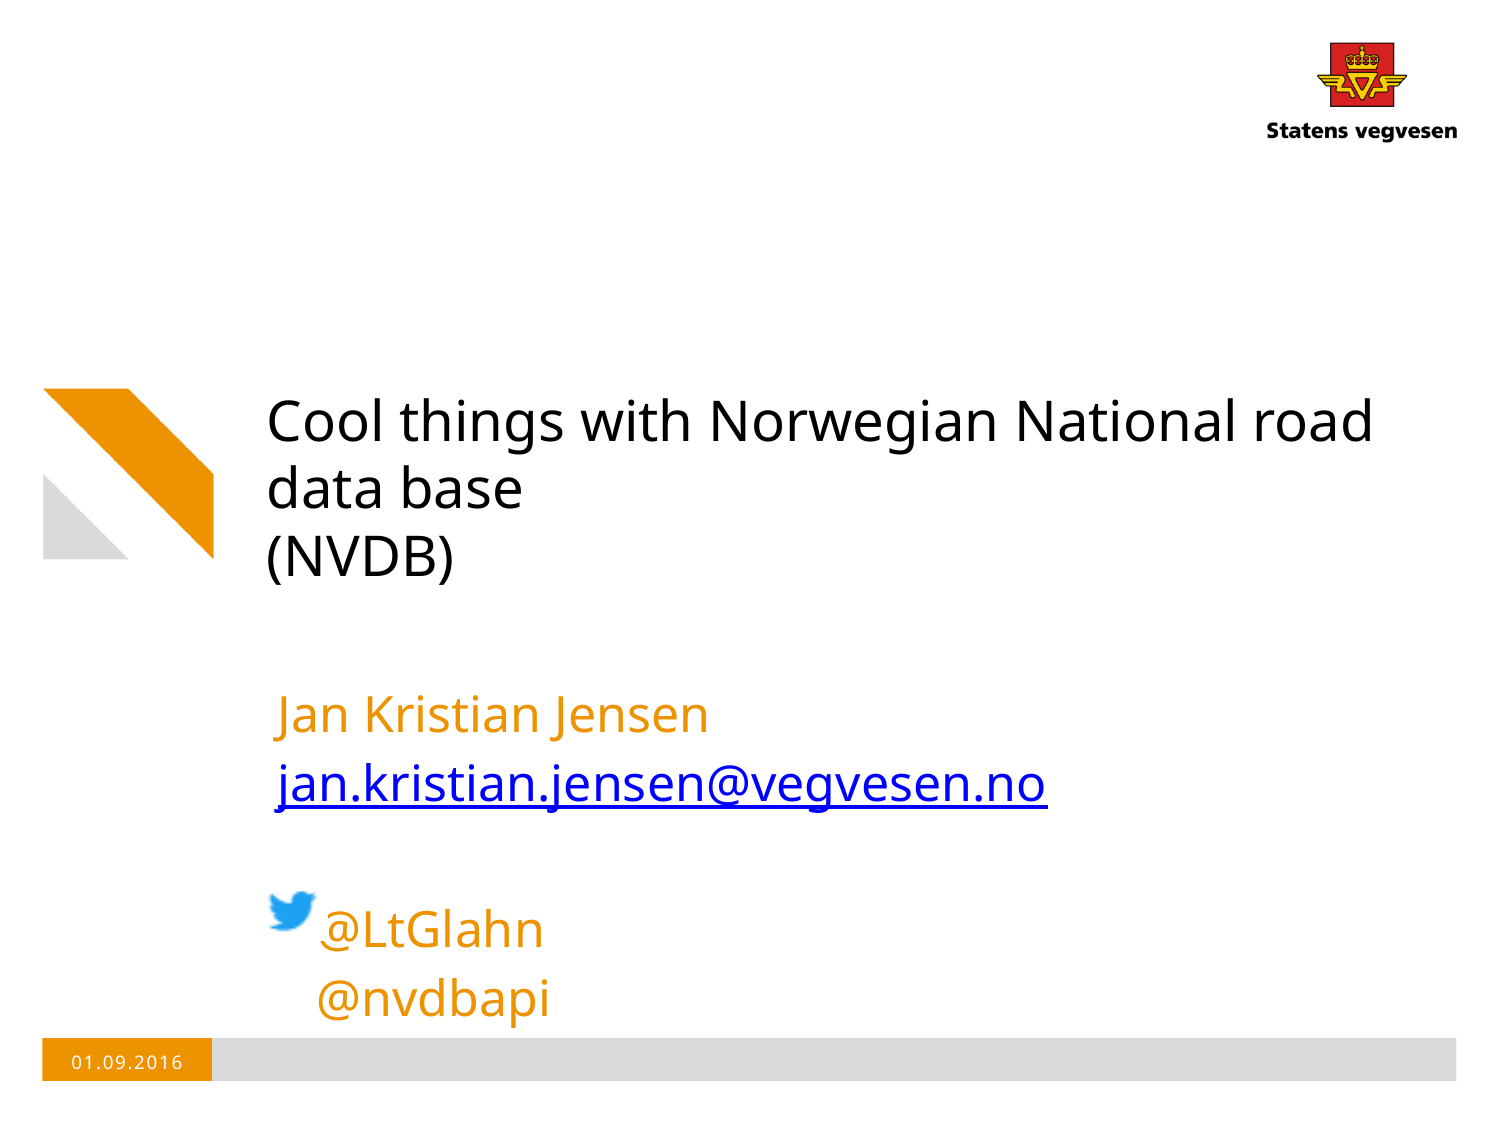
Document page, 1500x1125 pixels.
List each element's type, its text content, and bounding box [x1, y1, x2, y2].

title Cool things with Norwegian National road data base (NVDB) [266, 385, 1449, 657]
subtitle Jan Kristian Jensen jan.kristian.jensen@vegvesen.no @LtGlahn @nvdbapi [277, 682, 1460, 1012]
picture [1252, 0, 1500, 145]
picture [0, 0, 227, 577]
picture [253, 869, 328, 942]
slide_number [42, 1047, 211, 1076]
